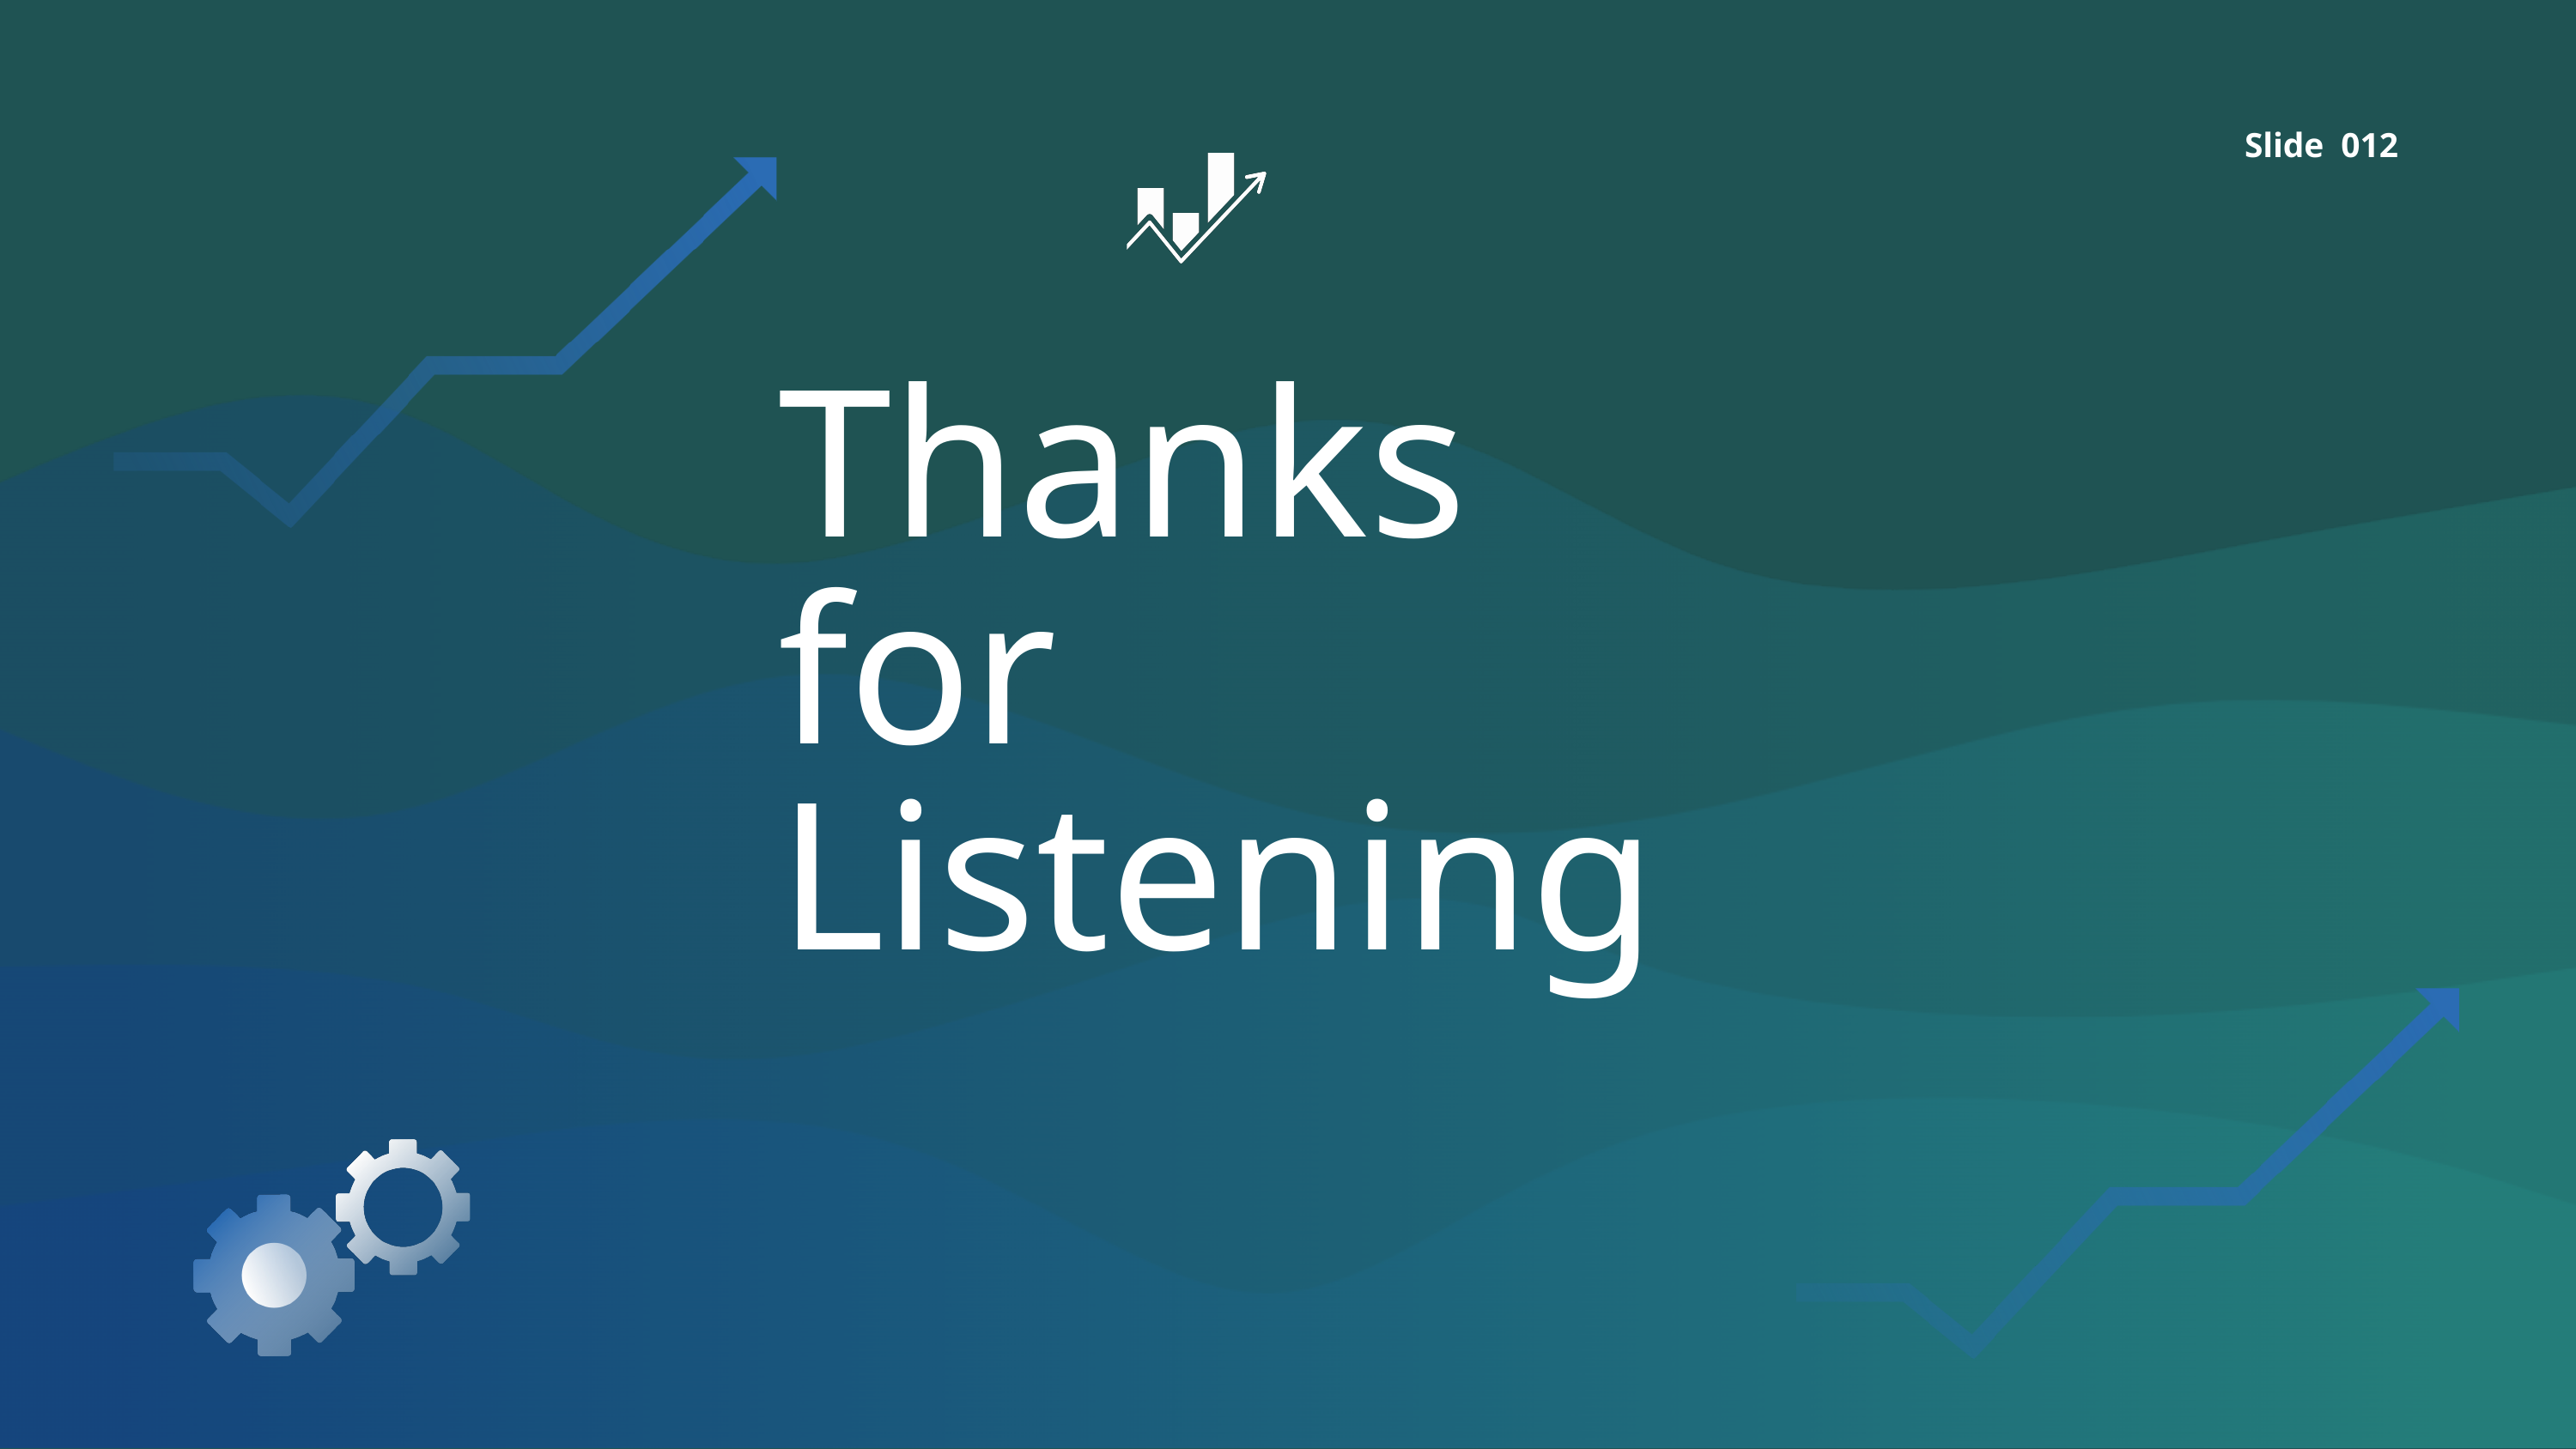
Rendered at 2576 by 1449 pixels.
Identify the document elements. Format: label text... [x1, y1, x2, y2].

text_box Slide 012 [2245, 130, 2459, 164]
text_box [0, 394, 2576, 1448]
text_box [1127, 153, 1267, 264]
text_box [193, 1139, 471, 1356]
text_box Thanks for Listening [778, 371, 1983, 991]
text_box [1795, 988, 2459, 1359]
text_box [113, 157, 777, 528]
